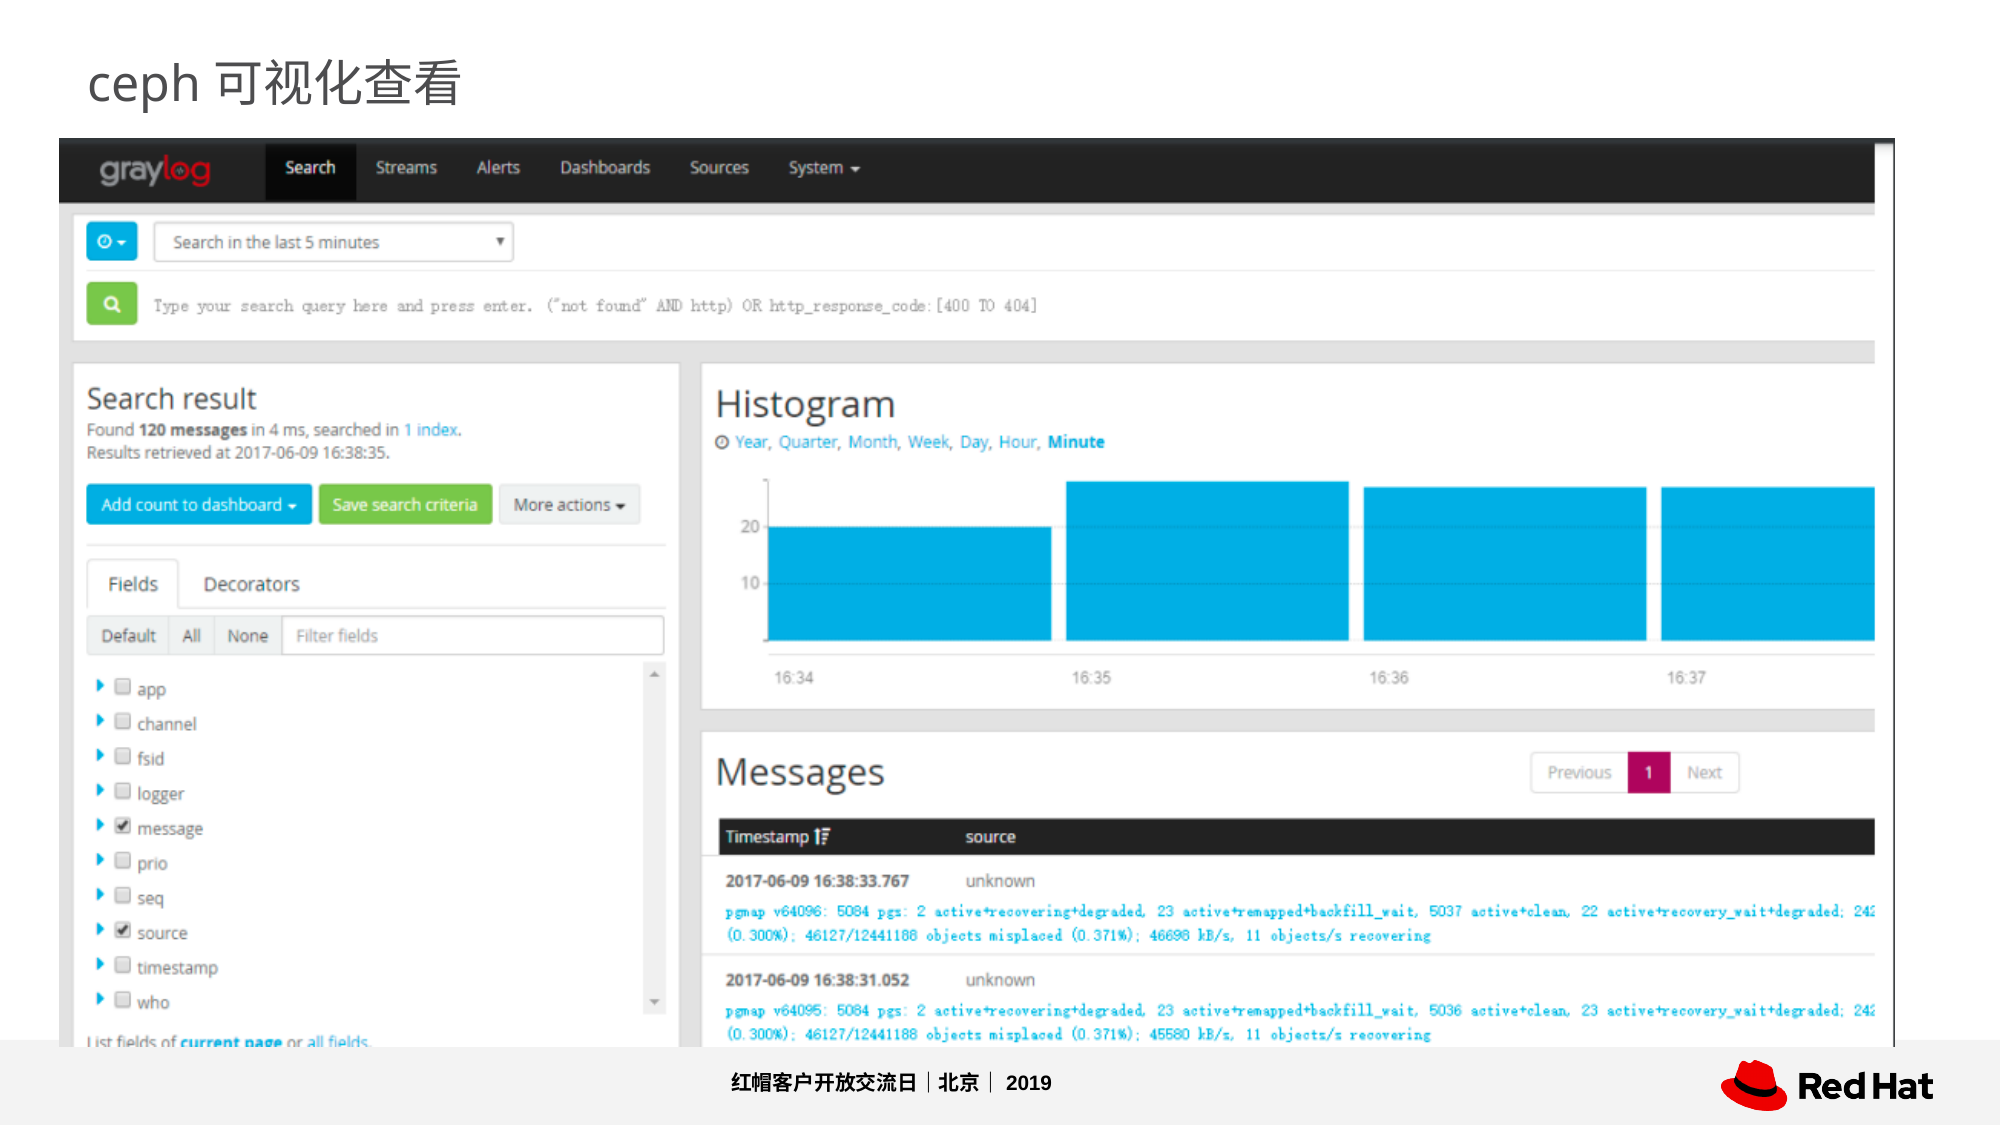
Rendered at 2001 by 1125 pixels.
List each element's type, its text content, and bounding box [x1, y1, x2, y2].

picture [59, 138, 1896, 1047]
picture [1721, 1060, 1933, 1111]
subtitle ceph可视化查看 [0, 0, 1034, 139]
